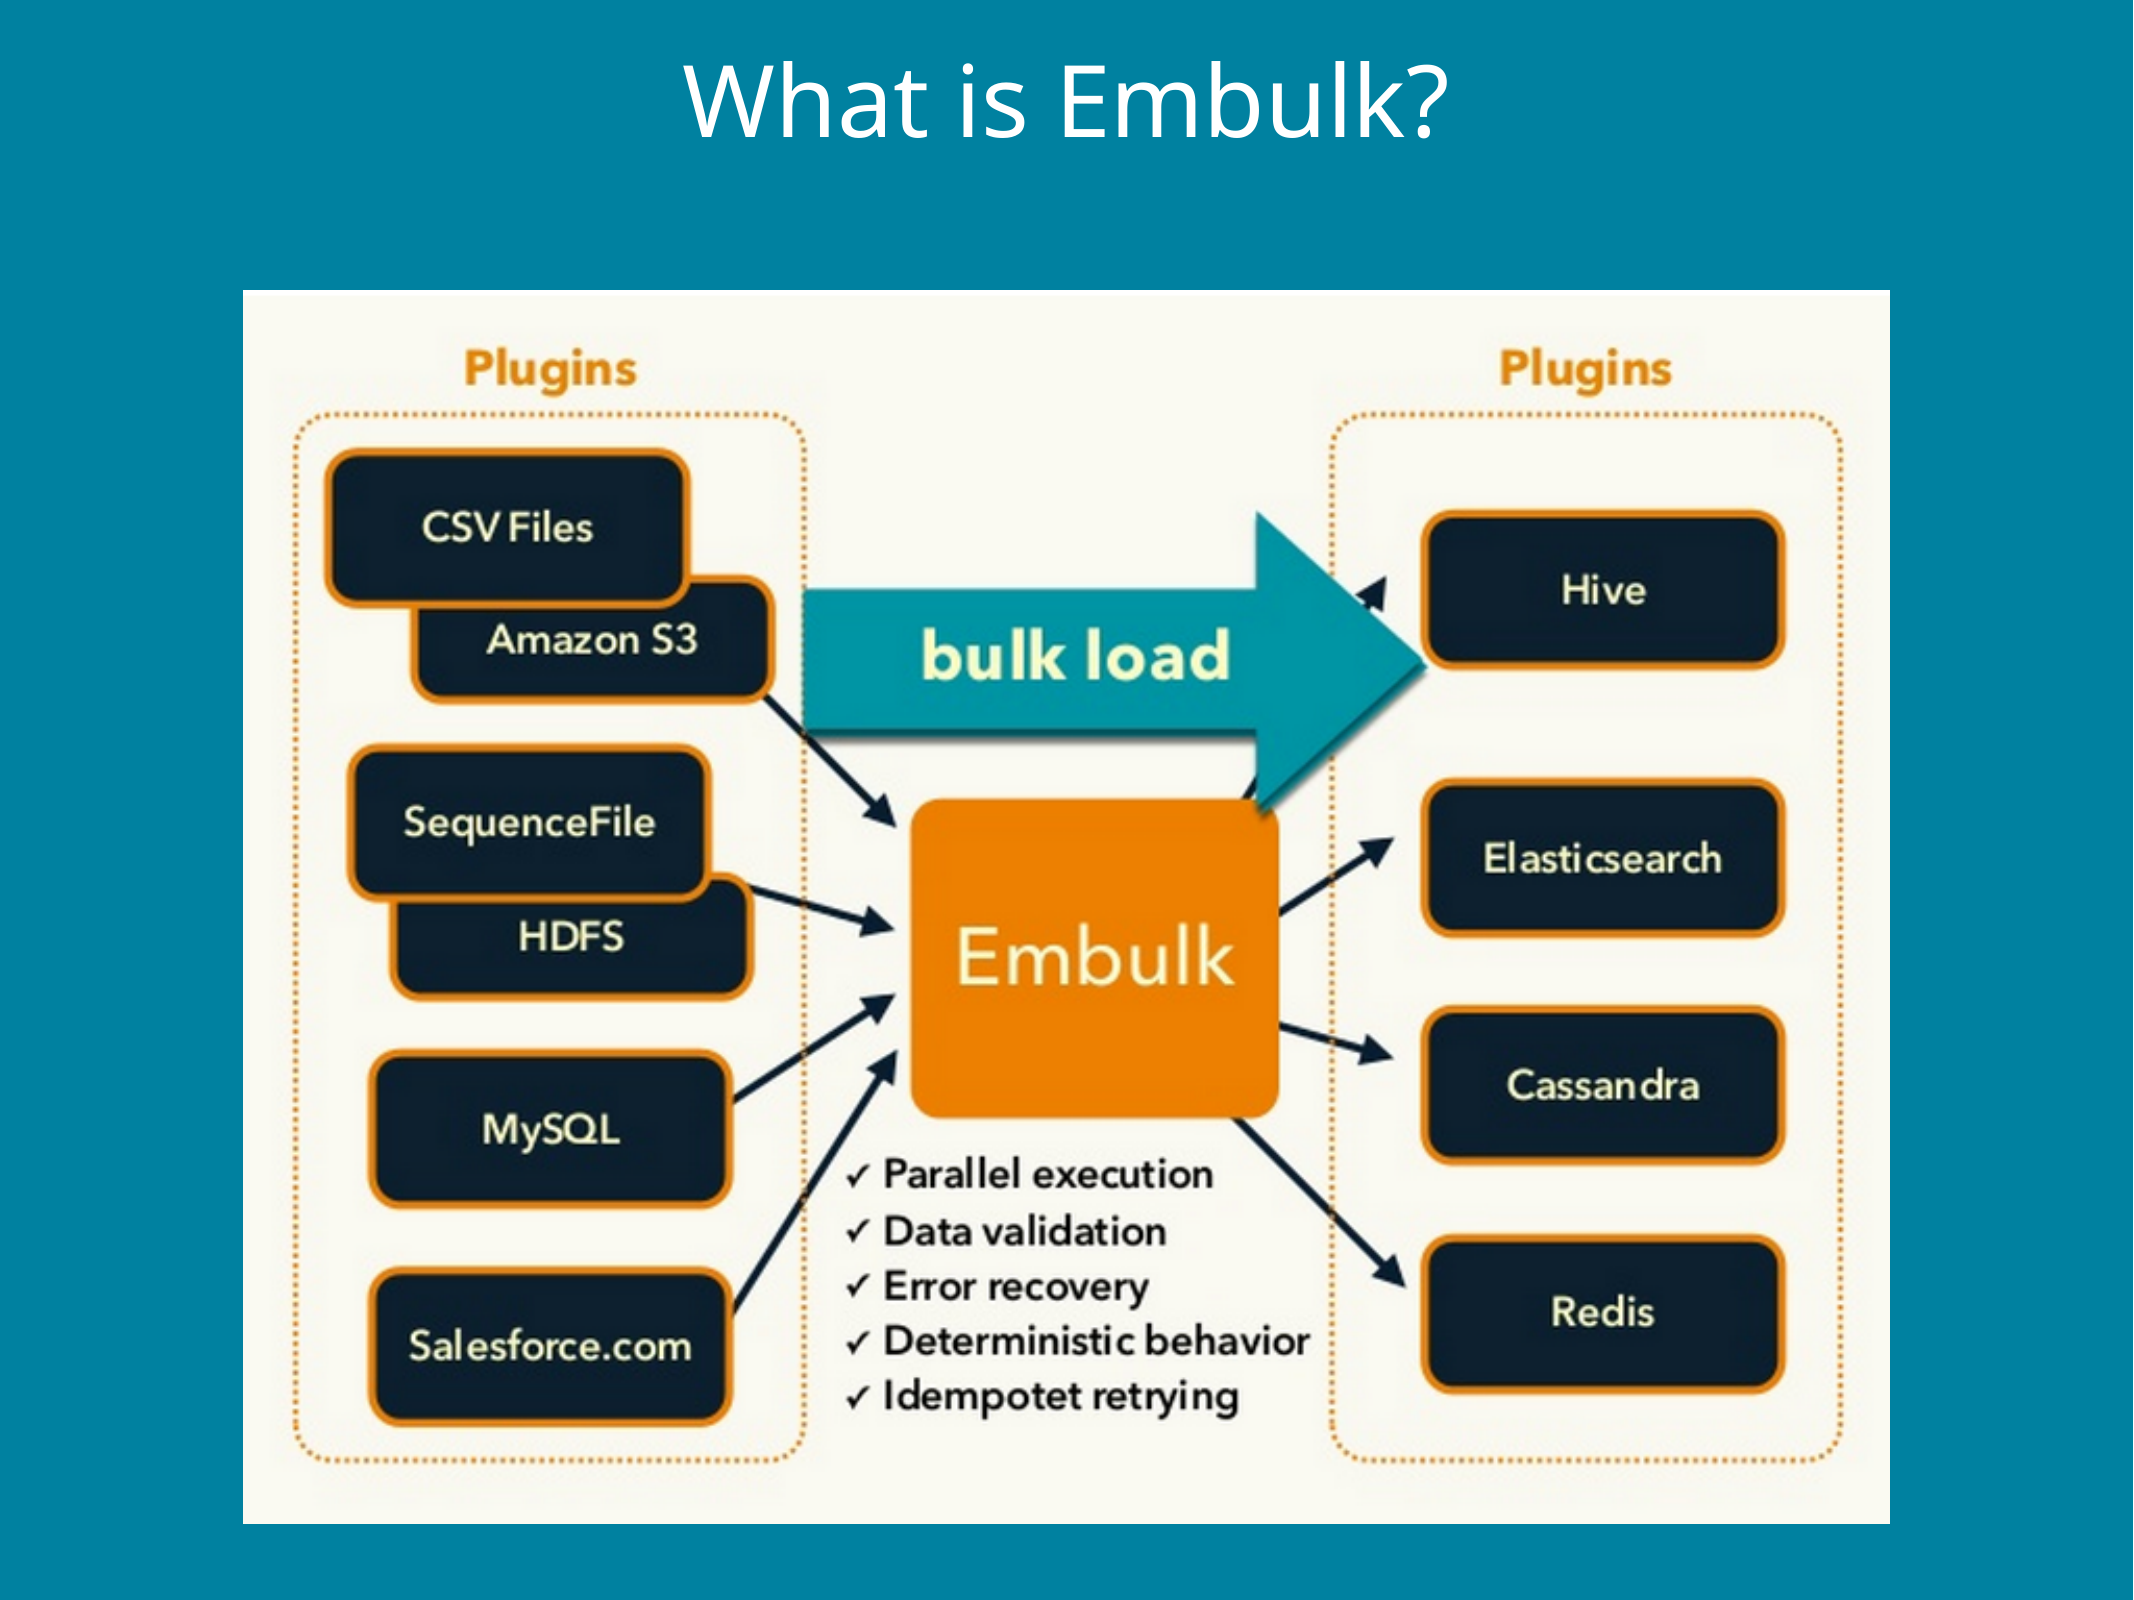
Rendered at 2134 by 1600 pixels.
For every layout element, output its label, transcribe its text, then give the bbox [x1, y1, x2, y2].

text_box What is Embulk? [674, 29, 1459, 167]
picture [244, 291, 1889, 1523]
